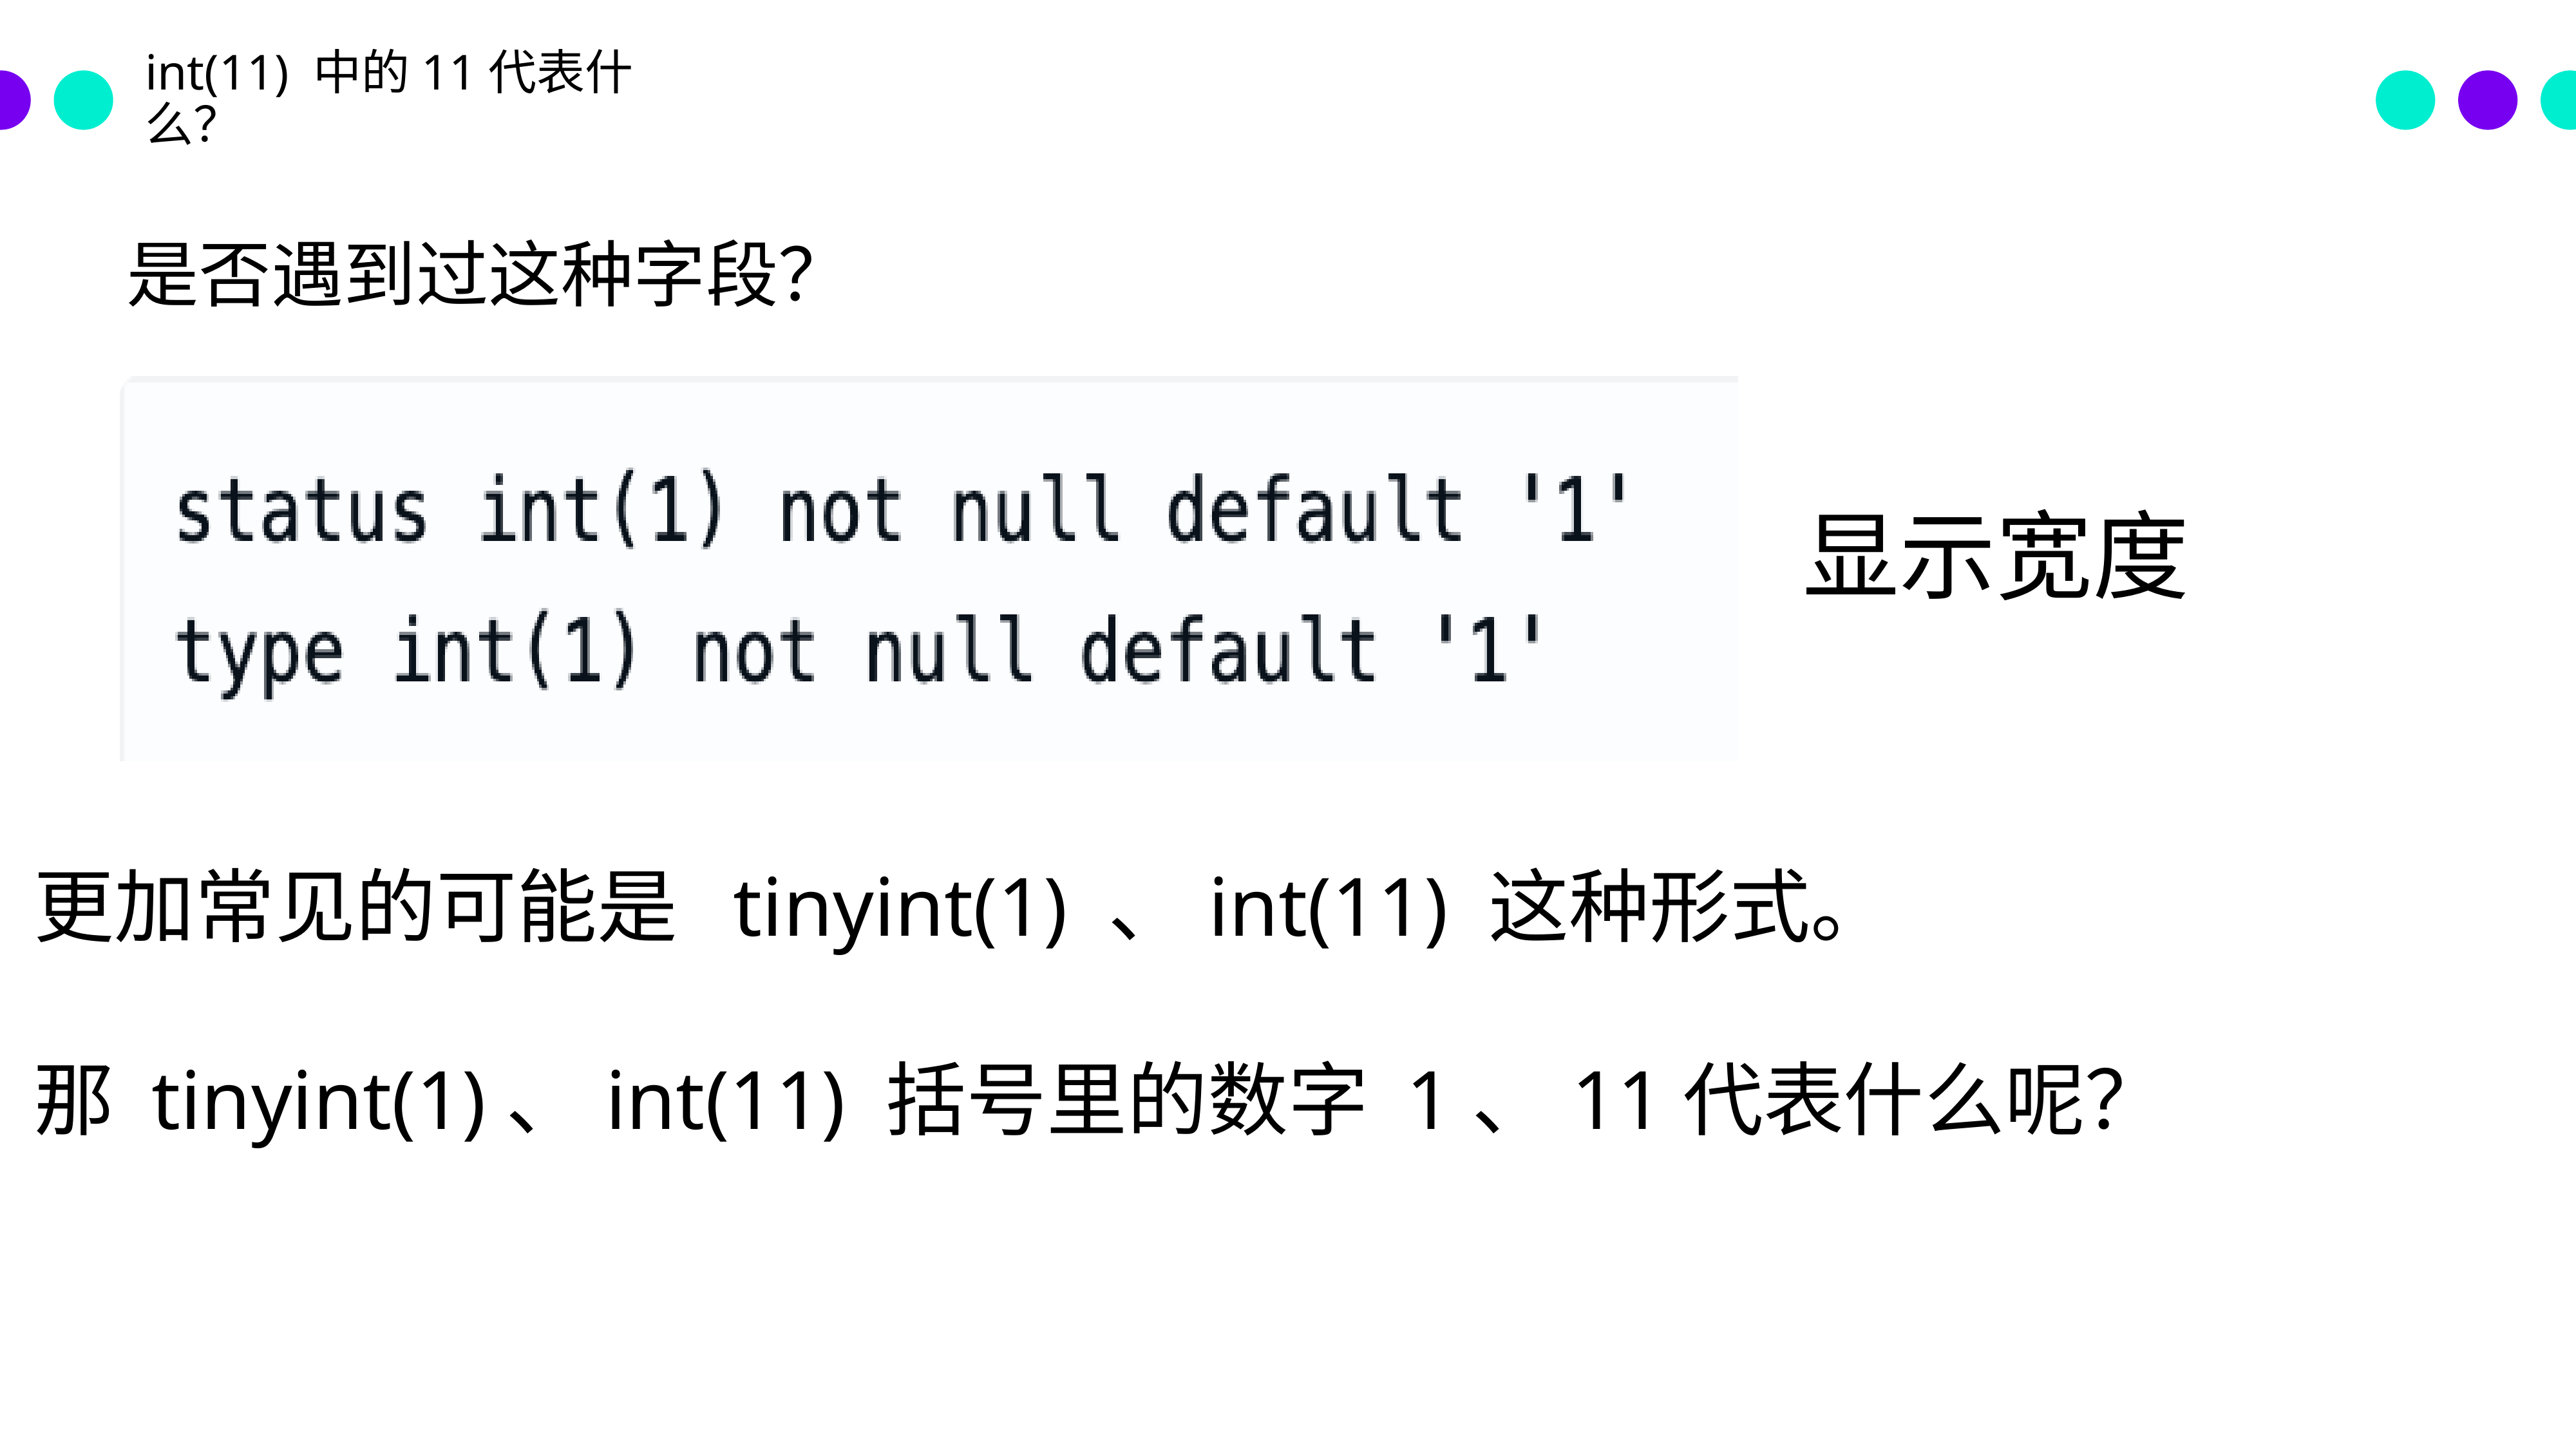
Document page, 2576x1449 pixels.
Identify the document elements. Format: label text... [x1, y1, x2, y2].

picture [113, 355, 1738, 761]
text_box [2375, 70, 2576, 130]
text_box 显示宽度 [1797, 489, 2195, 617]
text_box int(11) 中的11代表什么？ [139, 43, 697, 158]
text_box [0, 70, 113, 130]
text_box 更加常见的可能是 tinyint(1) 、int(11) 这种形式。 那 tinyint(1)、int(11) 括号里的数字 1、11代表什么呢？ [24, 850, 2193, 1247]
text_box 是否遇到过这种字段？ [117, 224, 861, 321]
